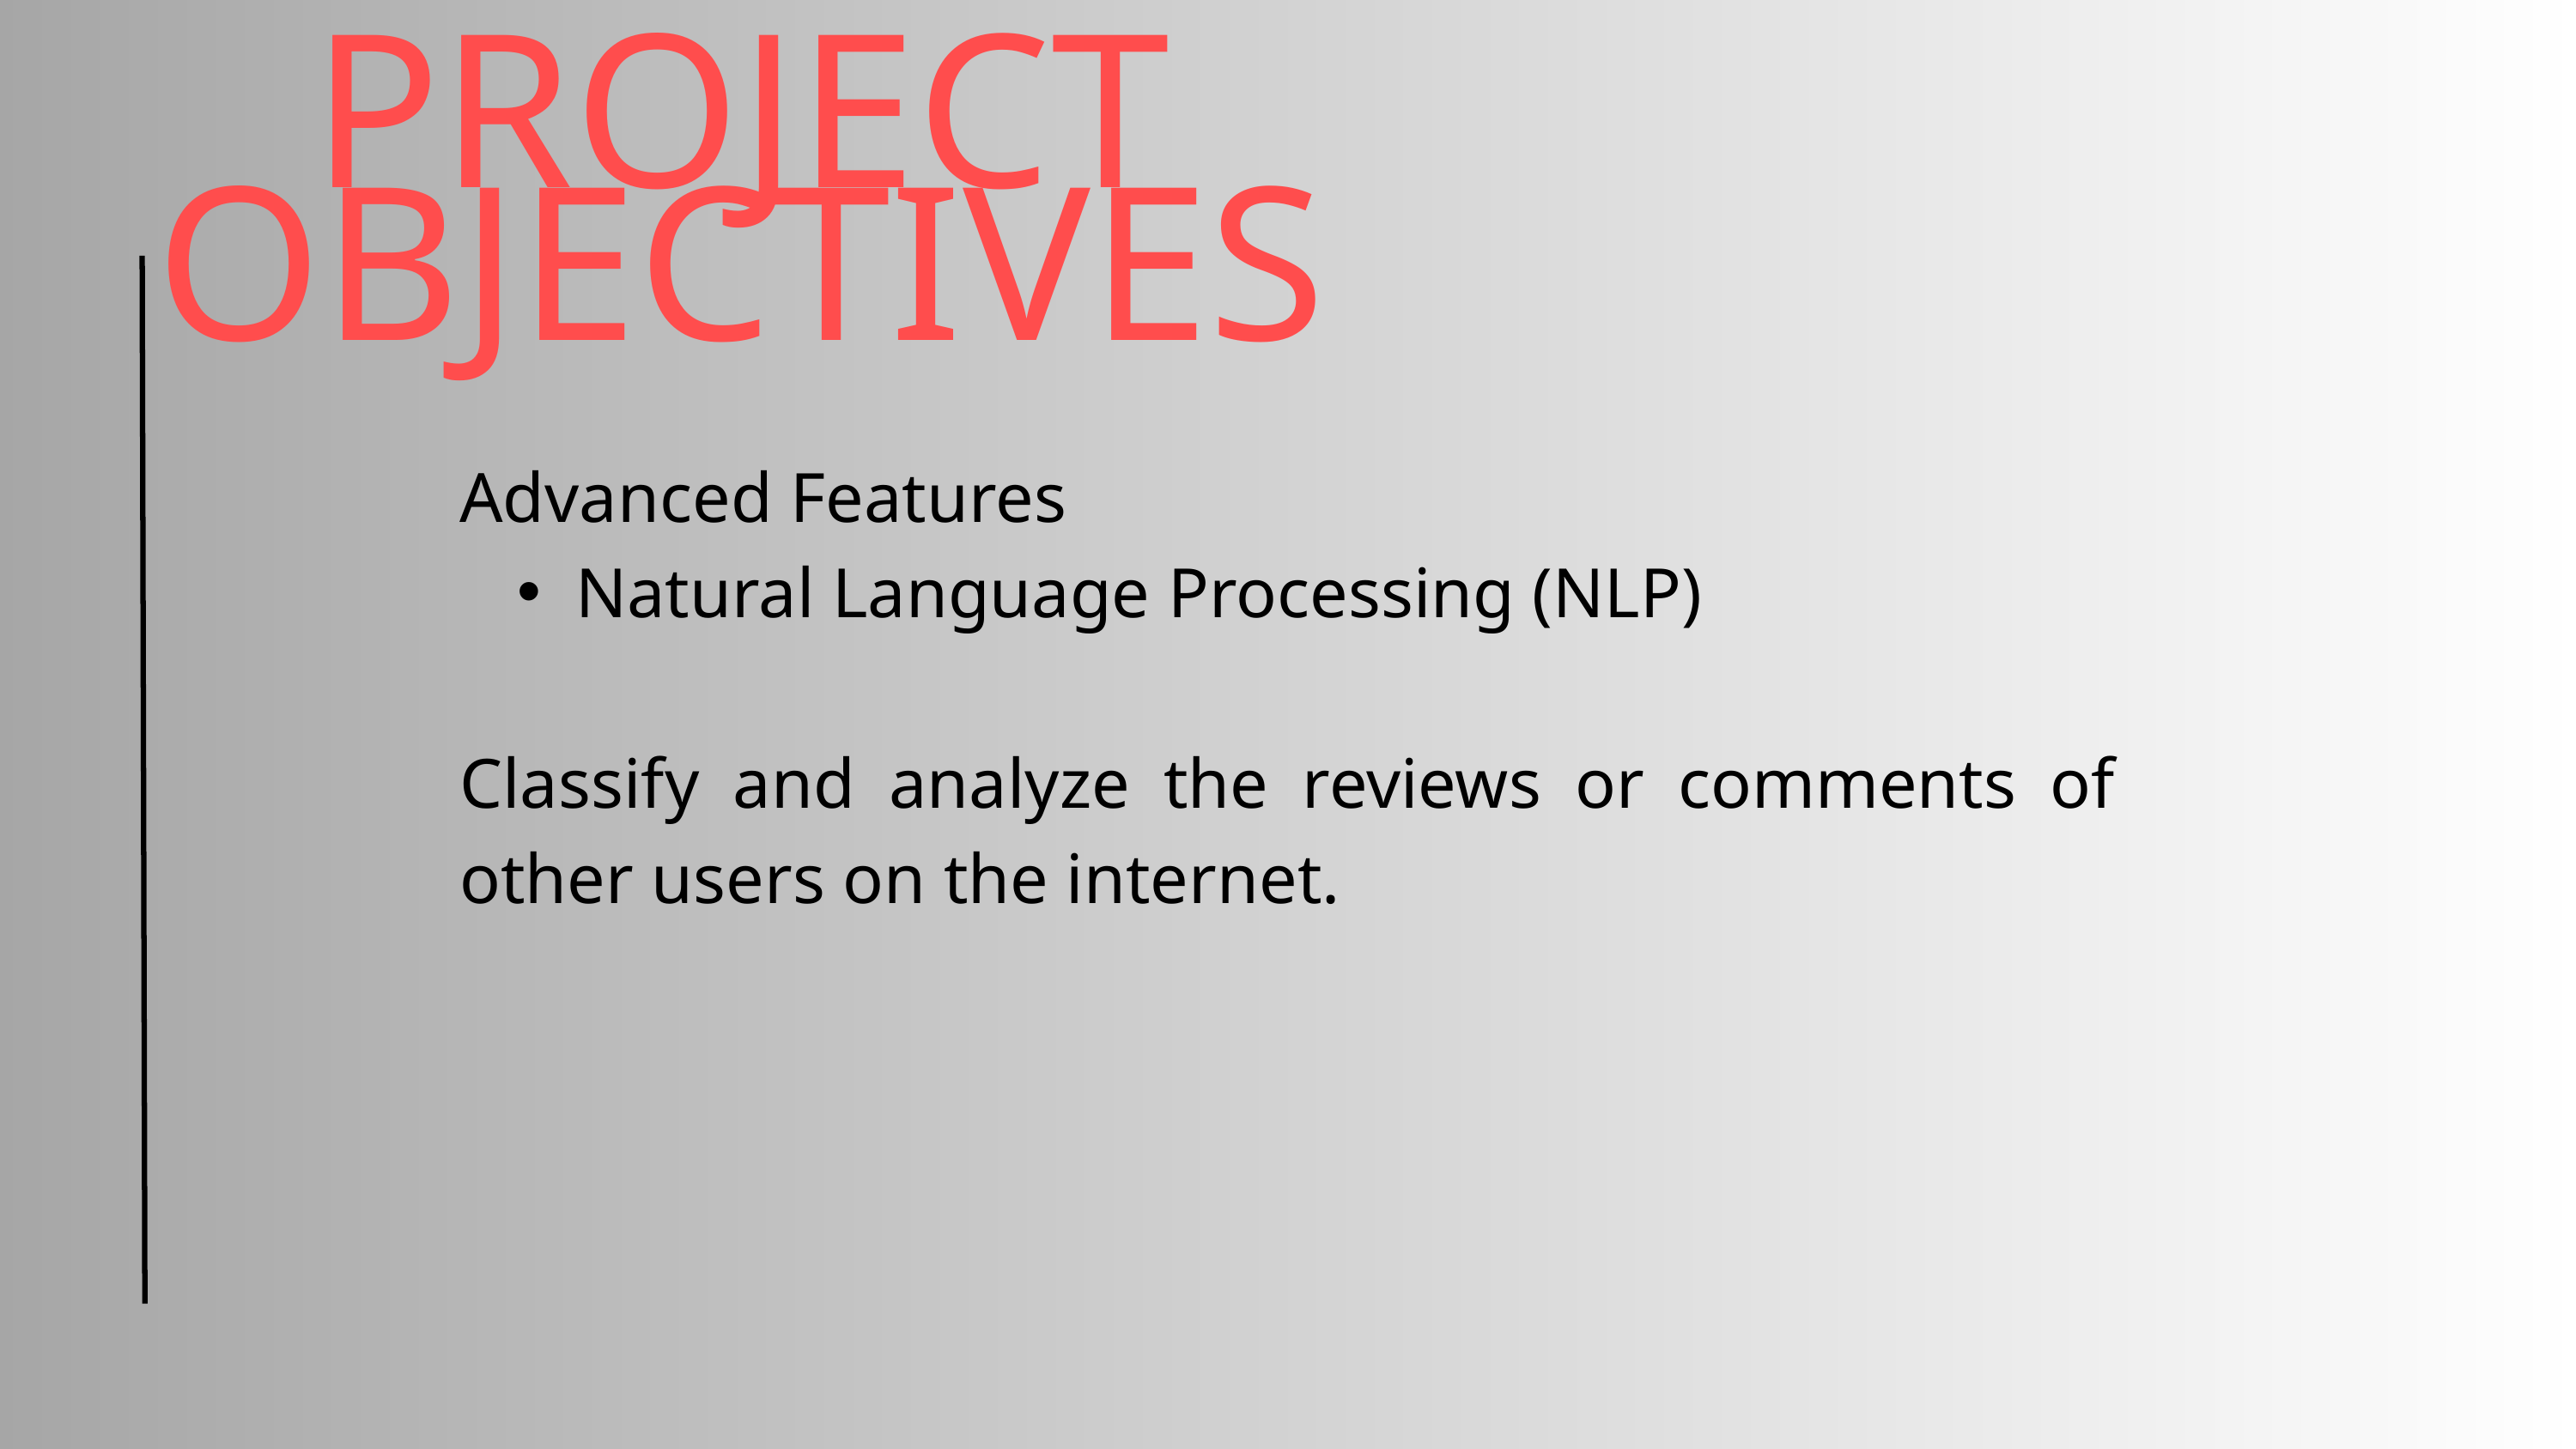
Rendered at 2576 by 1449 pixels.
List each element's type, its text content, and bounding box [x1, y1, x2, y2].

text_box Advanced Features Natural Language Processing (NLP) Classify and analyze the reviews or comments of other users on the internet. [459, 440, 2117, 1108]
text_box PROJECT OBJECTIVES [56, 76, 1426, 384]
